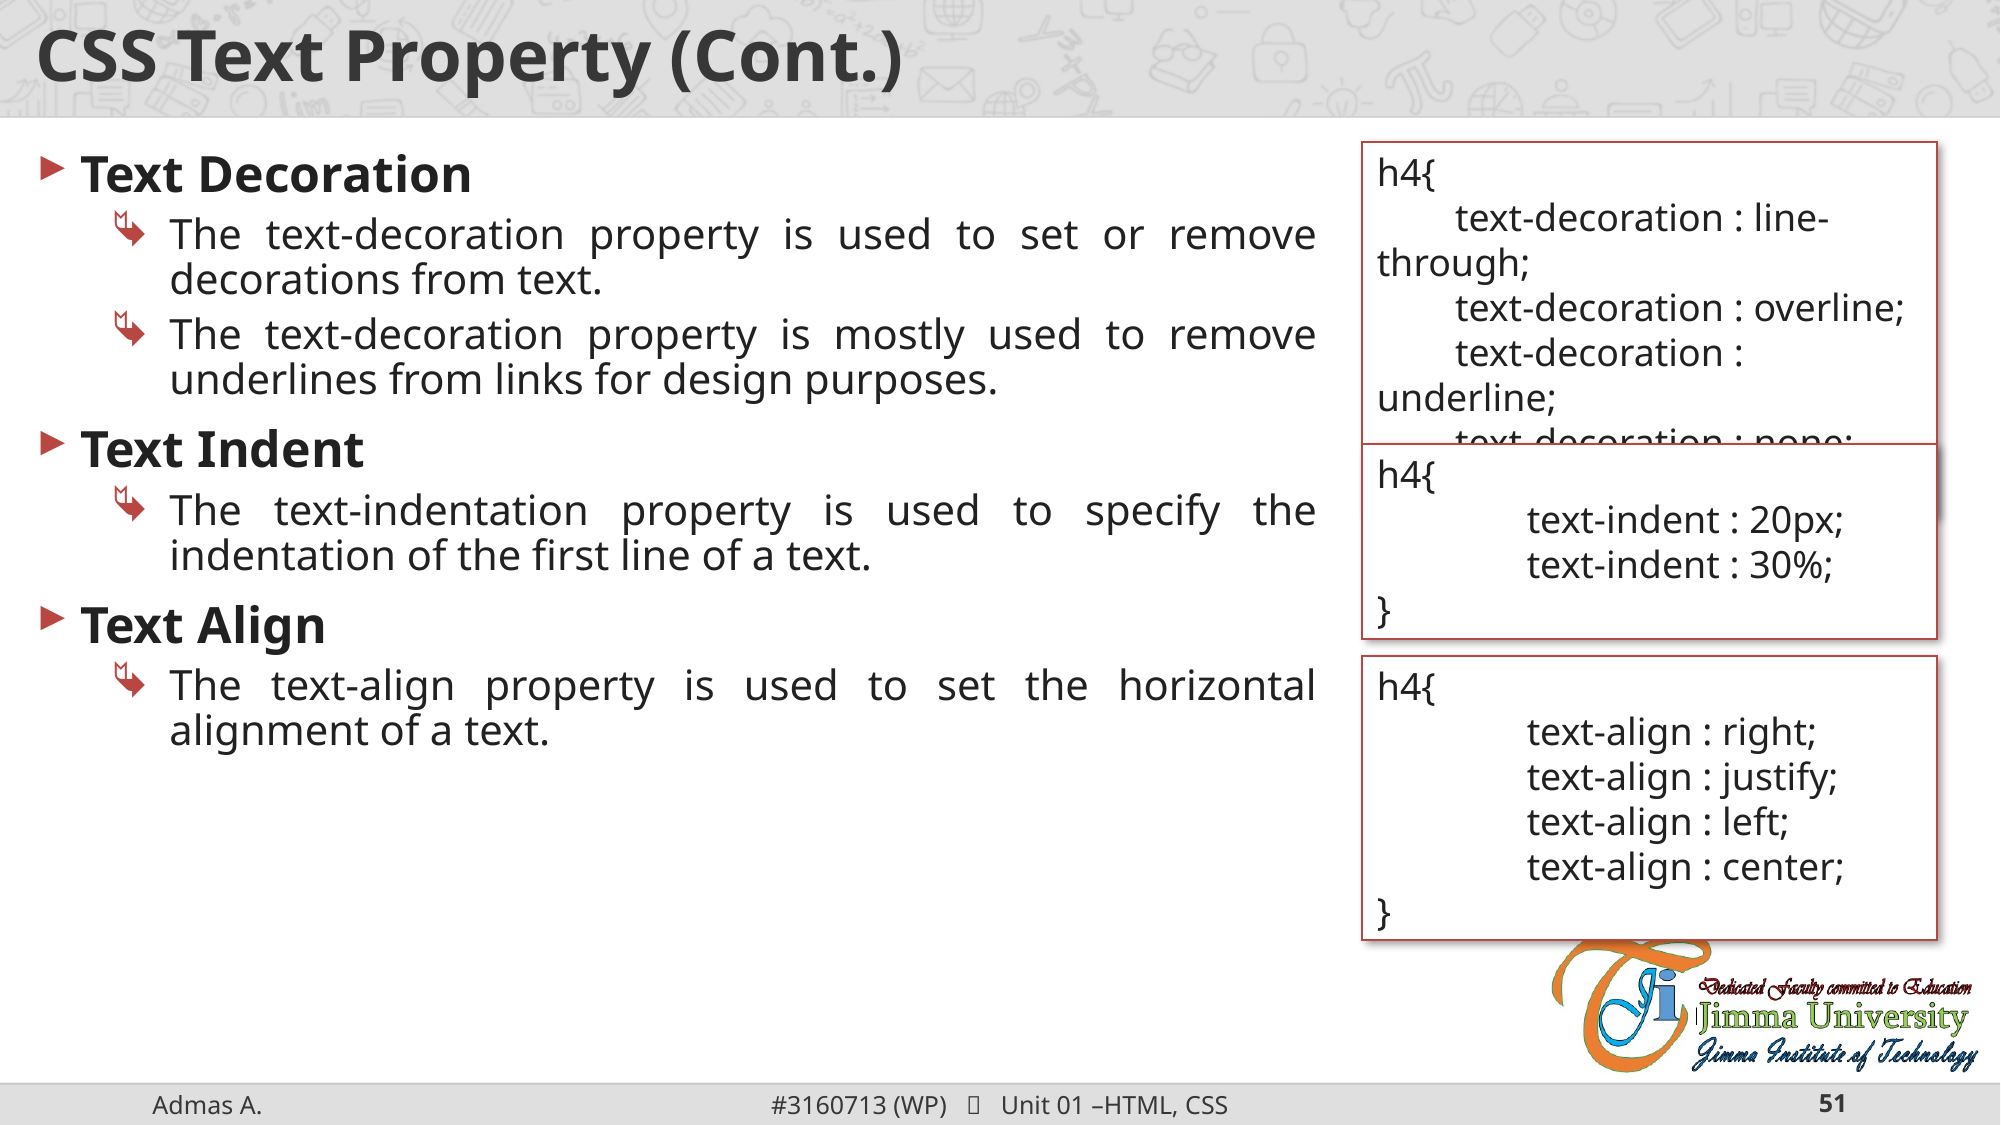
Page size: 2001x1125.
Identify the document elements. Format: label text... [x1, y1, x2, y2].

title CSS Text Property (Cont.) [0, 0, 2000, 117]
list Text Decoration The text-decoration property is used to set or remove decorations from text. The text-decoration property is mostly used to remove underlines from links for design purposes. Text Indent The text-indentation property is used to specify the indentation of the first line of a text. Text Align The text-align property is used to set the horizontal alignment of a text. [21, 141, 1333, 1059]
text_box h4{ text-decoration : line-through; text-decoration : overline; text-decoration : underline; text-decoration : none; } [1361, 141, 1938, 443]
text_box h4{ text-indent : 20px; text-indent : 30%; } [1361, 443, 1938, 640]
text_box h4{ text-align : right; text-align : justify; text-align : left; text-align : center; } [1361, 655, 1938, 941]
picture [1548, 930, 1979, 1074]
